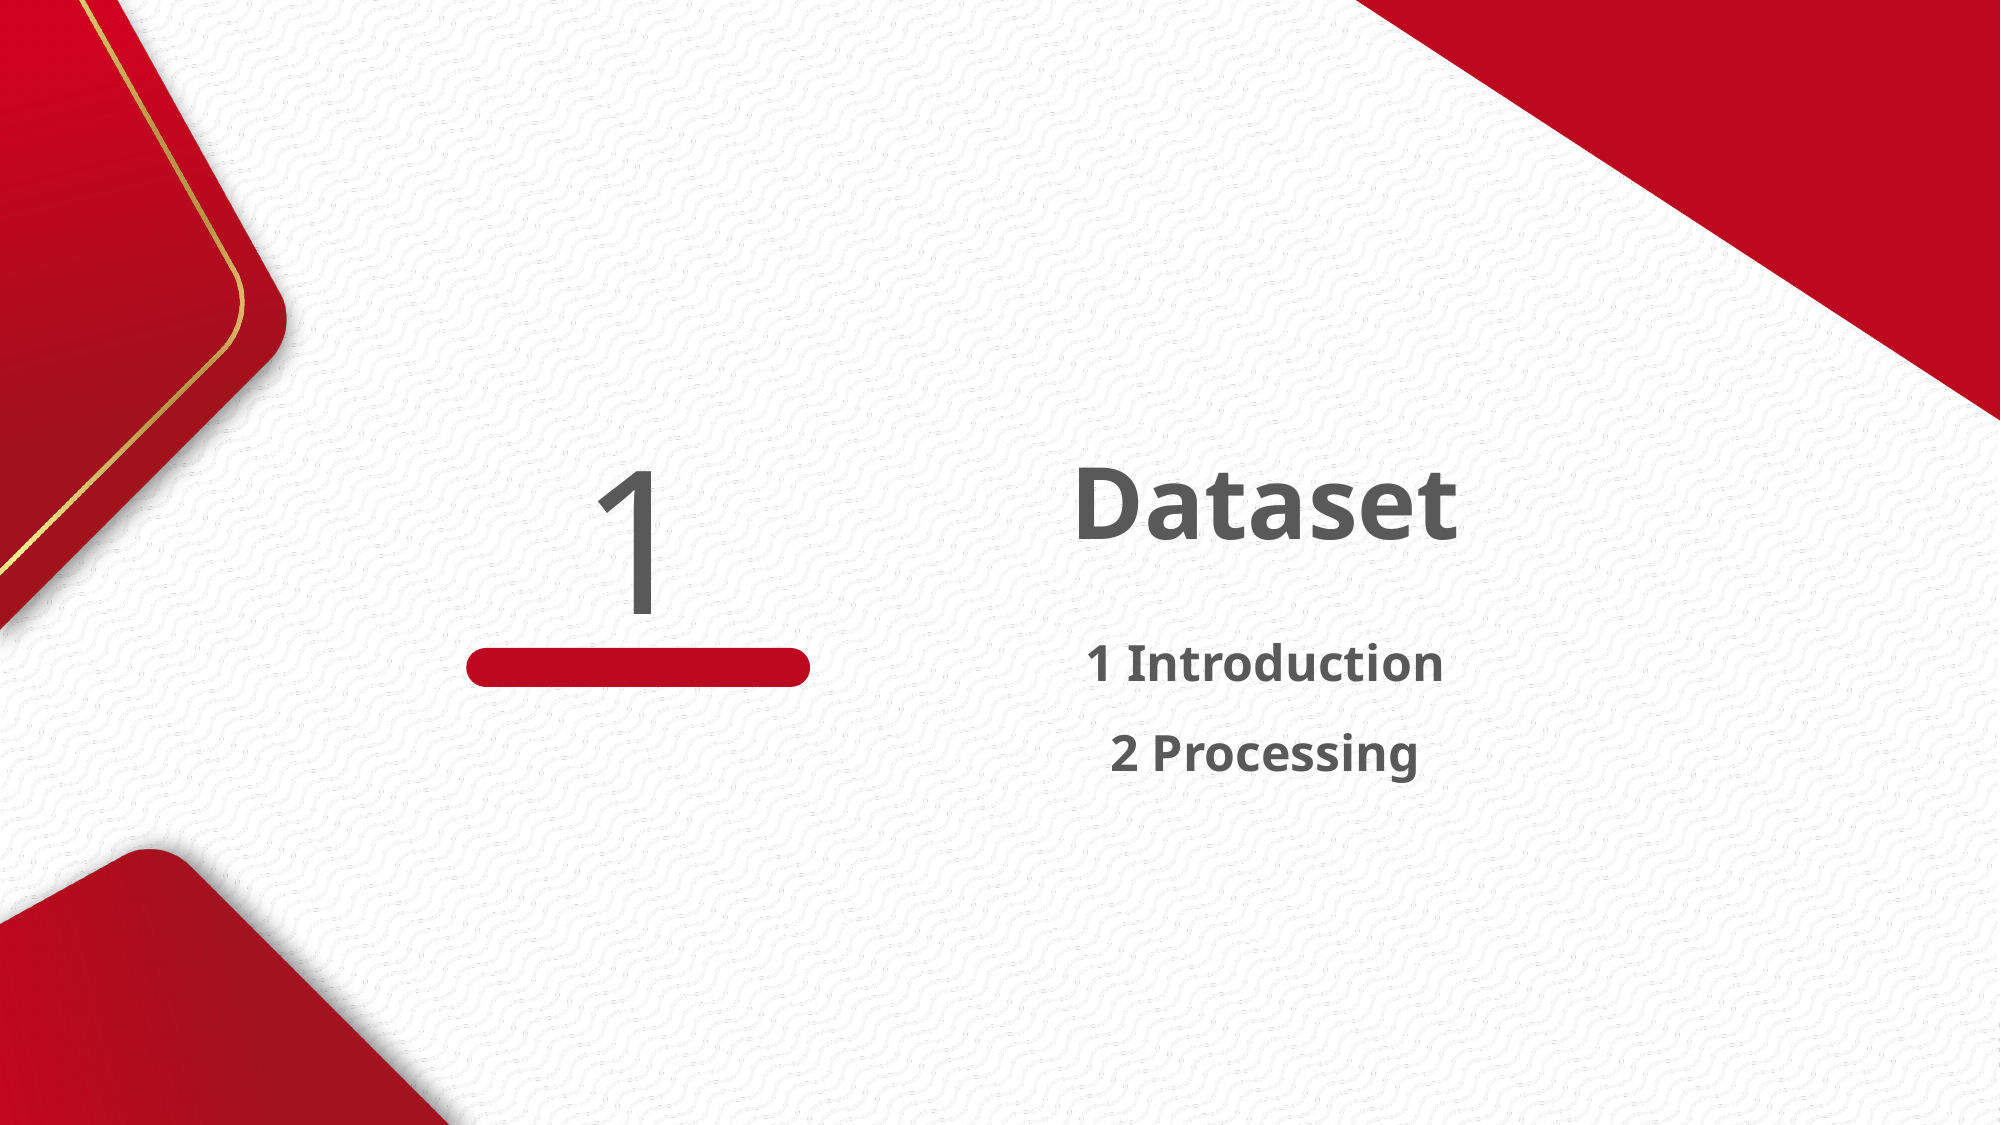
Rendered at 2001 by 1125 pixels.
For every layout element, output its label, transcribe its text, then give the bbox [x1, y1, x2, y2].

picture [0, 0, 2000, 1125]
text_box [464, 646, 812, 689]
text_box [1355, 0, 2000, 421]
text_box Dataset [1055, 432, 1476, 568]
text_box 1 [355, 407, 921, 662]
text_box 1 Introduction 2 Processing [852, 594, 1678, 789]
